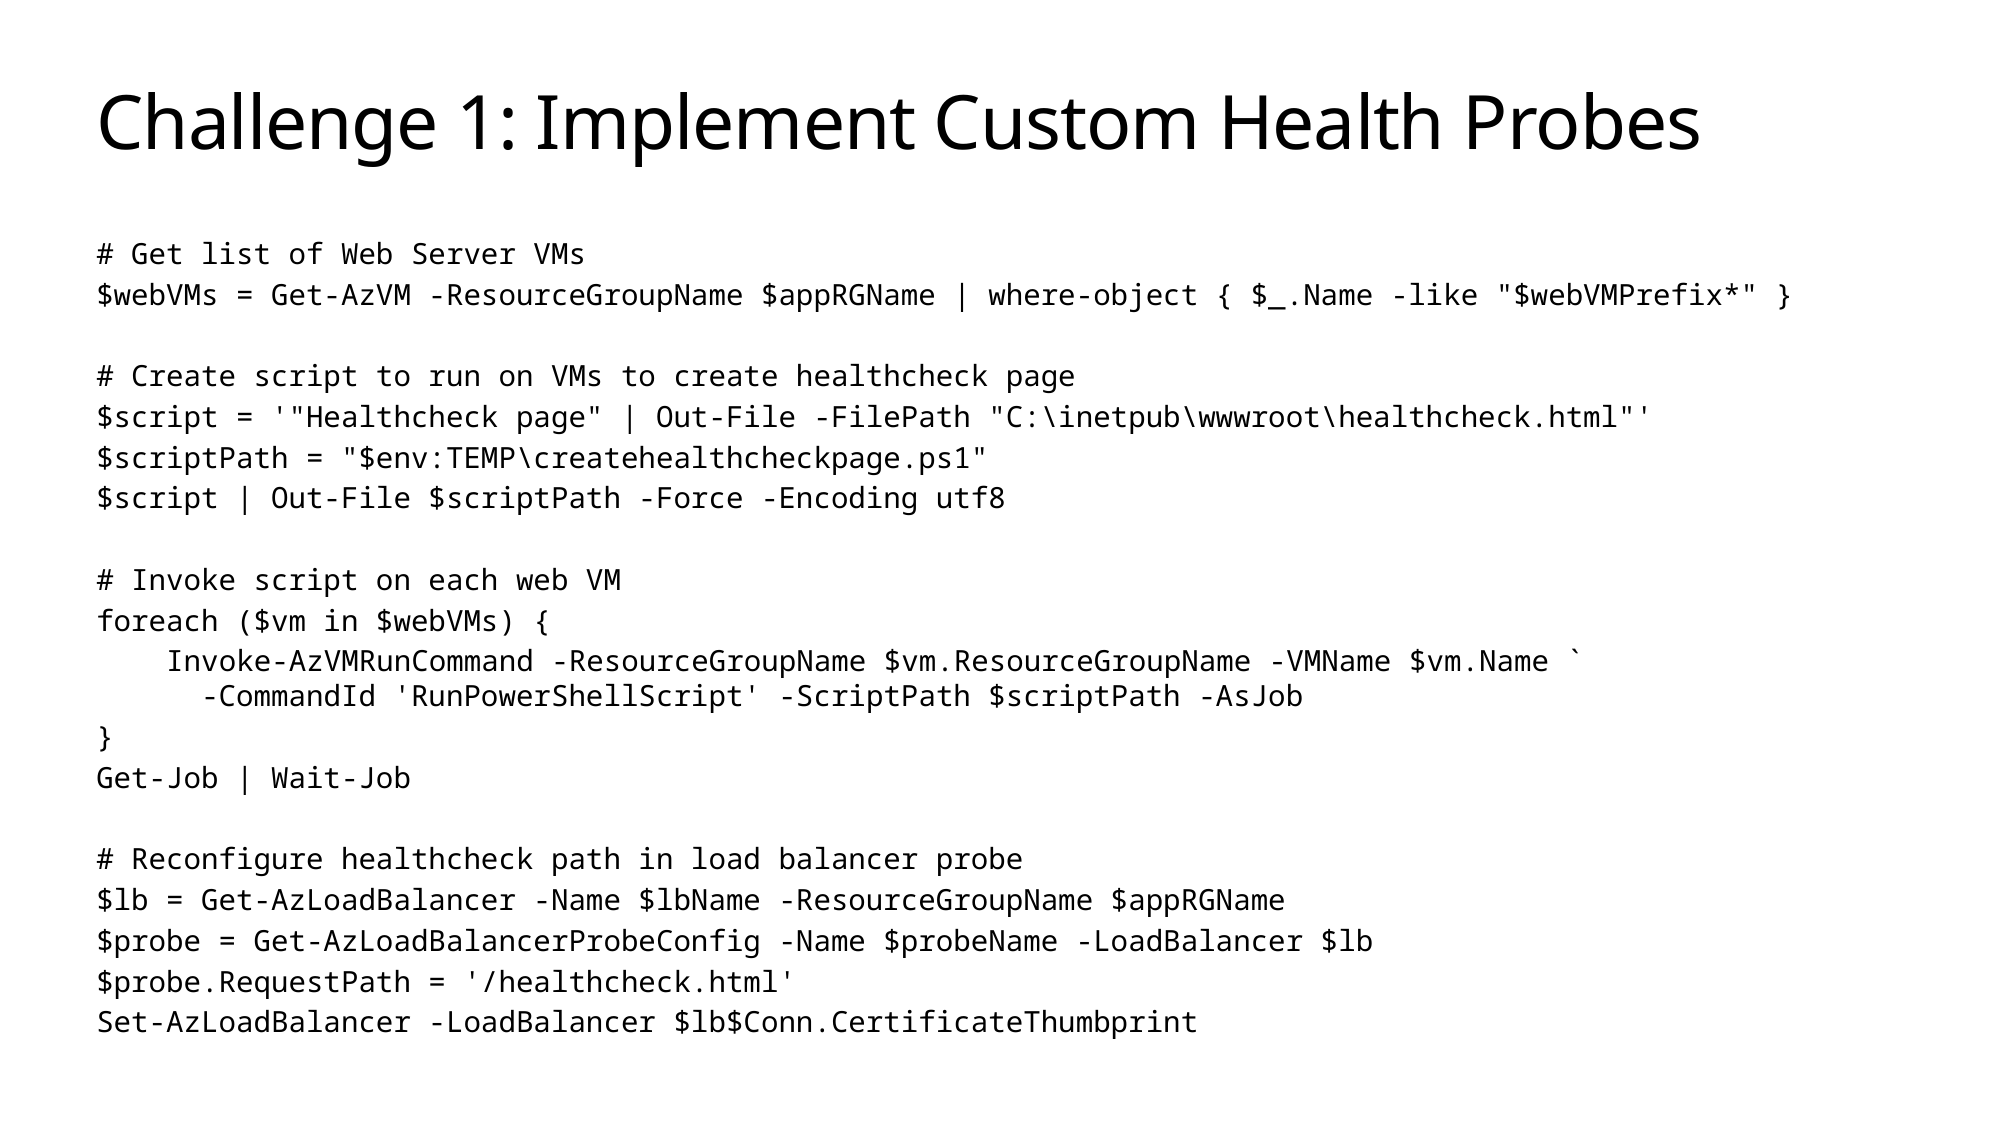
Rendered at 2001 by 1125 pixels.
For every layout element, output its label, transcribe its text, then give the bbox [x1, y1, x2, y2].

title Challenge 1: Implement Custom Health Probes [96, 75, 1904, 166]
list # Get list of Web Server VMs $webVMs = Get-AzVM -ResourceGroupName $appRGName | where-object { $_.Name -like "$webVMPrefix*" } # Create script to run on VMs to create healthcheck page $script = '"Healthcheck page" | Out-File -FilePath "C:\inetpub\wwwroot\healthcheck.html"' $scriptPath = "$env:TEMP\createhealthcheckpage.ps1" $script | Out-File $scriptPath -Force -Encoding utf8 # Invoke script on each web VM foreach ($vm in $webVMs) { Invoke-AzVMRunCommand -ResourceGroupName $vm.ResourceGroupName -VMName $vm.Name ` -CommandId 'RunPowerShellScript' -ScriptPath $scriptPath -AsJob } Get-Job | Wait-Job # Reconfigure healthcheck path in load balancer probe $lb = Get-AzLoadBalancer -Name $lbName -ResourceGroupName $appRGName $probe = Get-AzLoadBalancerProbeConfig -Name $probeName -LoadBalancer $lb $probe.RequestPath = '/healthcheck.html' Set-AzLoadBalancer -LoadBalancer $lb$Conn.CertificateThumbprint [96, 235, 1904, 1050]
